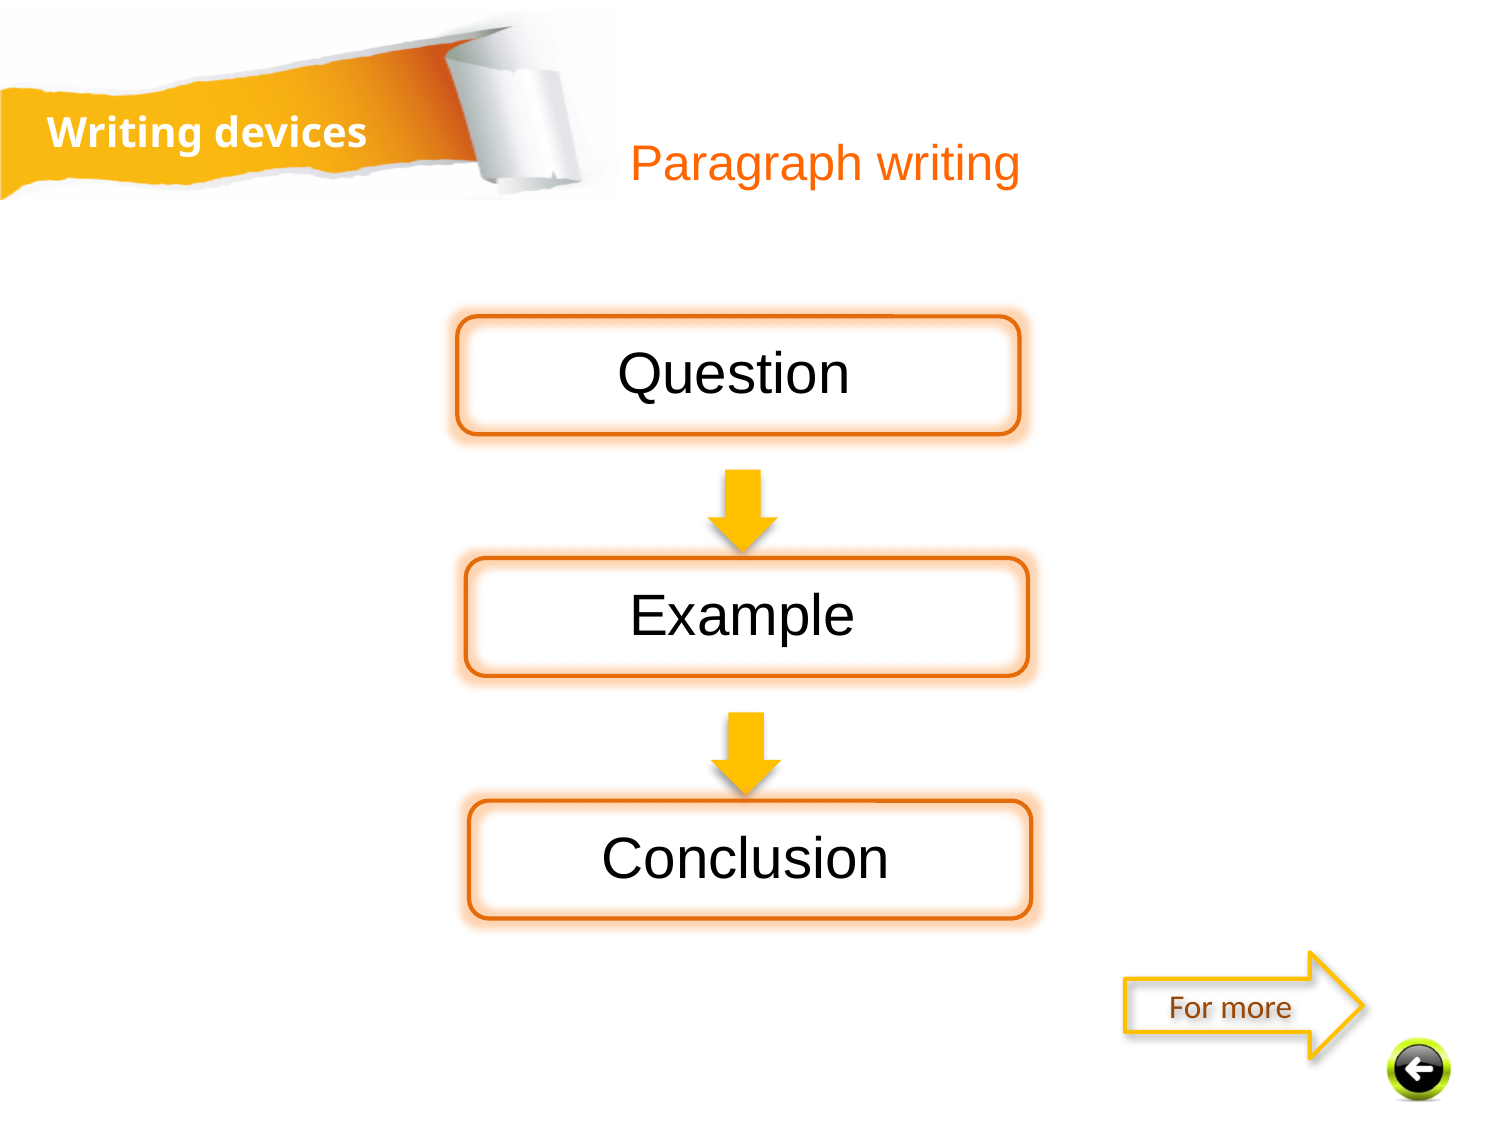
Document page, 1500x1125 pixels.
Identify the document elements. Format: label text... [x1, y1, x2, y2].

text_box Paragraph writing [624, 123, 1184, 199]
text_box [463, 555, 1031, 678]
text_box For more [1122, 950, 1365, 1061]
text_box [0, 9, 620, 200]
text_box [466, 798, 1034, 921]
text_box Question [448, 339, 1020, 413]
text_box [455, 314, 1022, 437]
picture [1381, 1031, 1454, 1107]
text_box [705, 467, 781, 544]
text_box [708, 710, 784, 786]
text_box Conclusion [460, 824, 1032, 898]
text_box Example [457, 581, 1028, 655]
